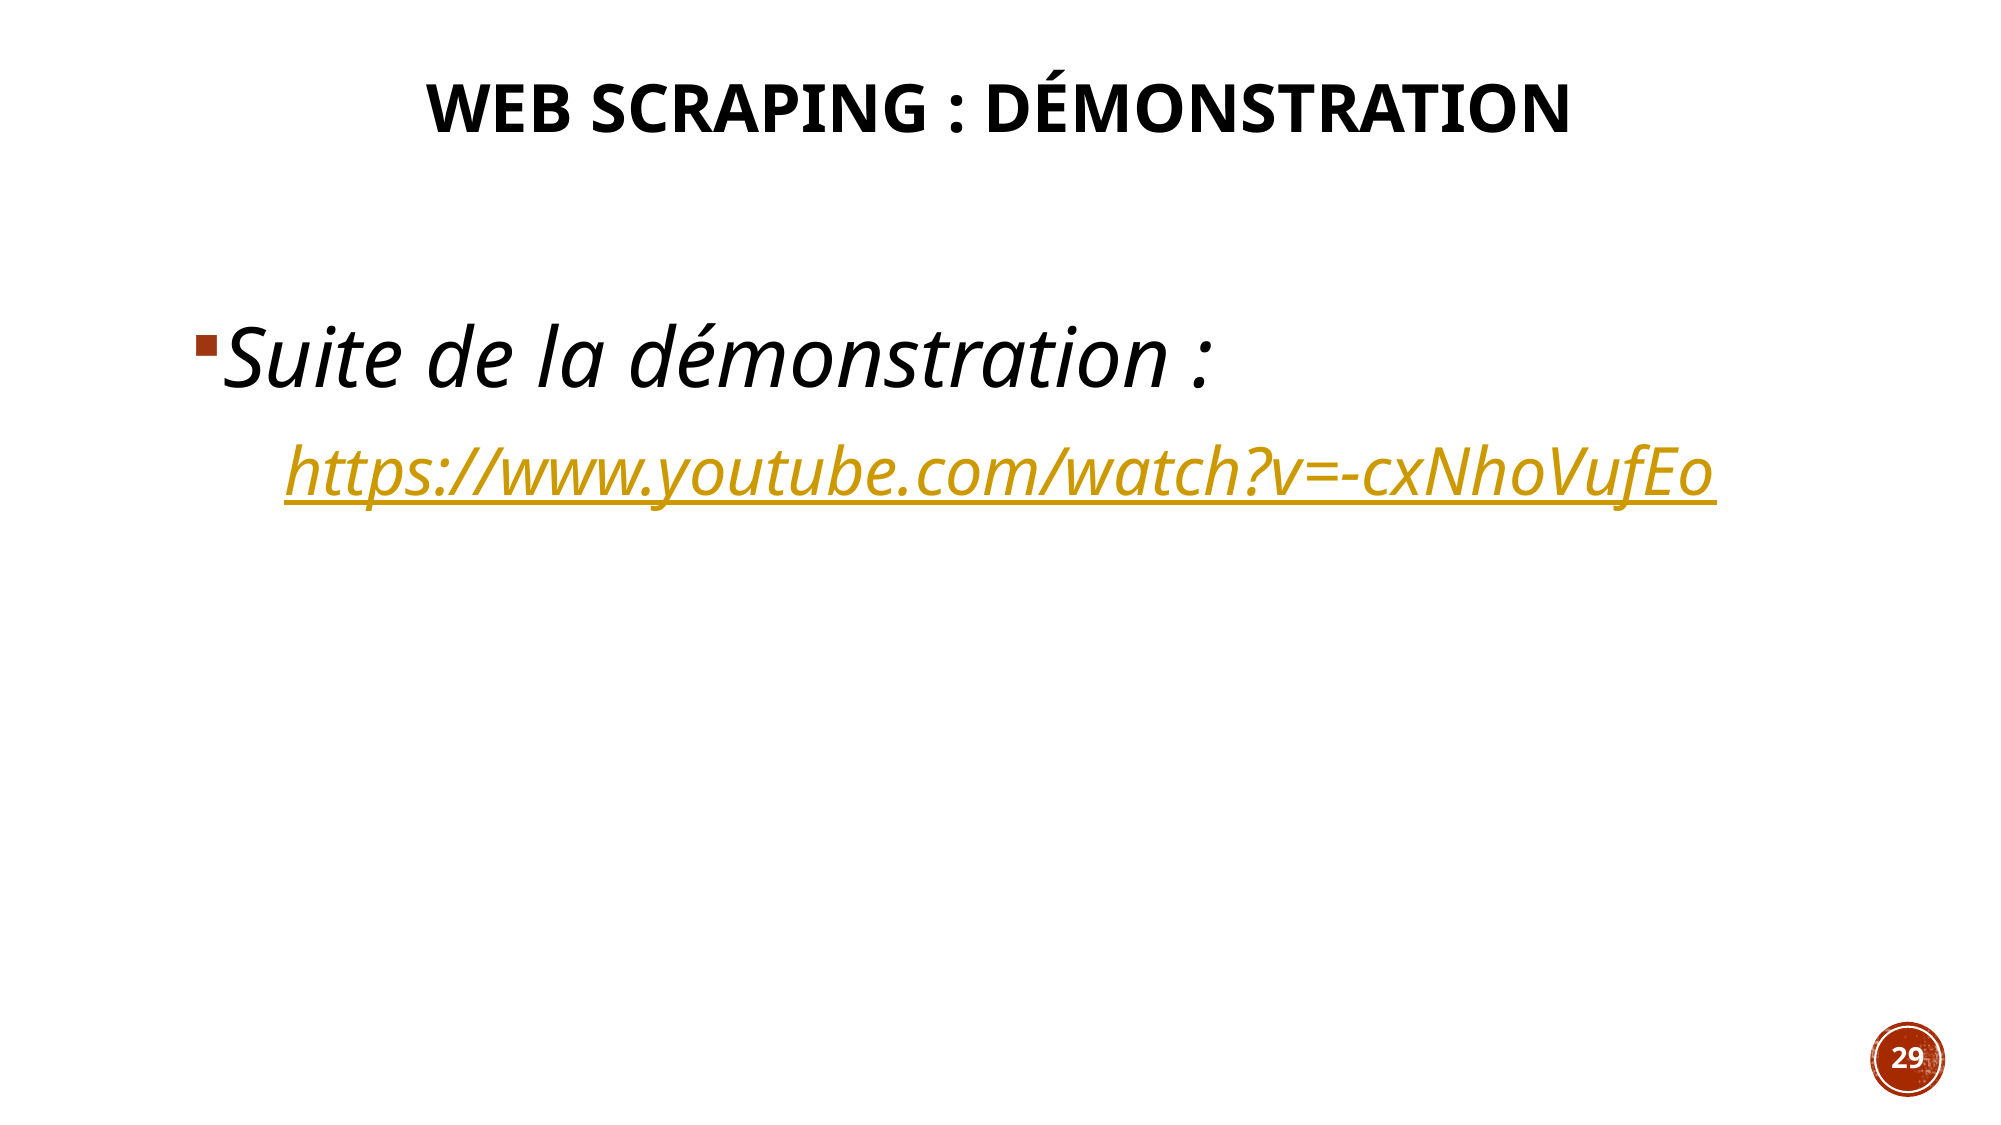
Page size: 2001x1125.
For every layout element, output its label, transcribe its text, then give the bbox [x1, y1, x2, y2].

title Web Scraping : démonstration [175, 79, 1826, 142]
list Suite de la démonstration : https://www.youtube.com/watch?v=-cxNhoVufEo [175, 182, 1826, 1013]
slide_number 29 [1855, 1028, 1961, 1089]
